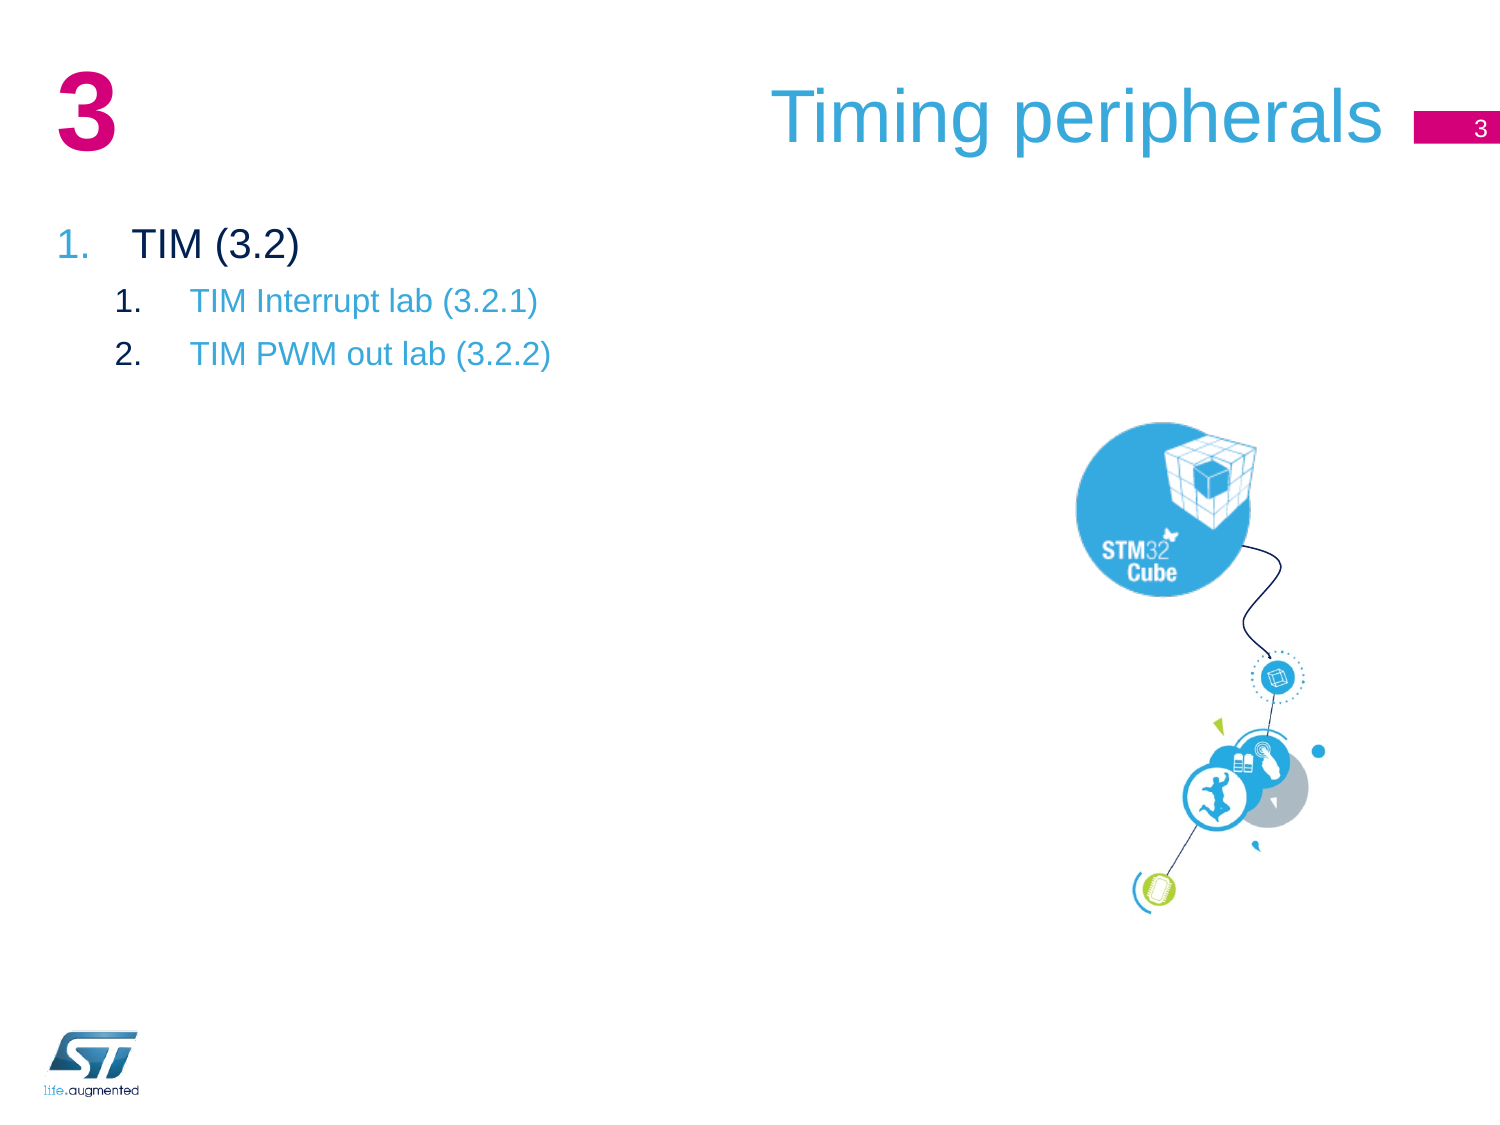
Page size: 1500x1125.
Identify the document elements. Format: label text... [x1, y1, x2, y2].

list TIM (3.2) TIM Interrupt lab (3.2.1) TIM PWM out lab (3.2.2) [41, 209, 1392, 609]
title Timing peripherals [74, 18, 1400, 207]
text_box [1118, 543, 1331, 921]
picture [1073, 416, 1259, 601]
picture [36, 1022, 147, 1103]
text_box 3 [41, 11, 163, 200]
slide_number 3 [1413, 111, 1500, 144]
